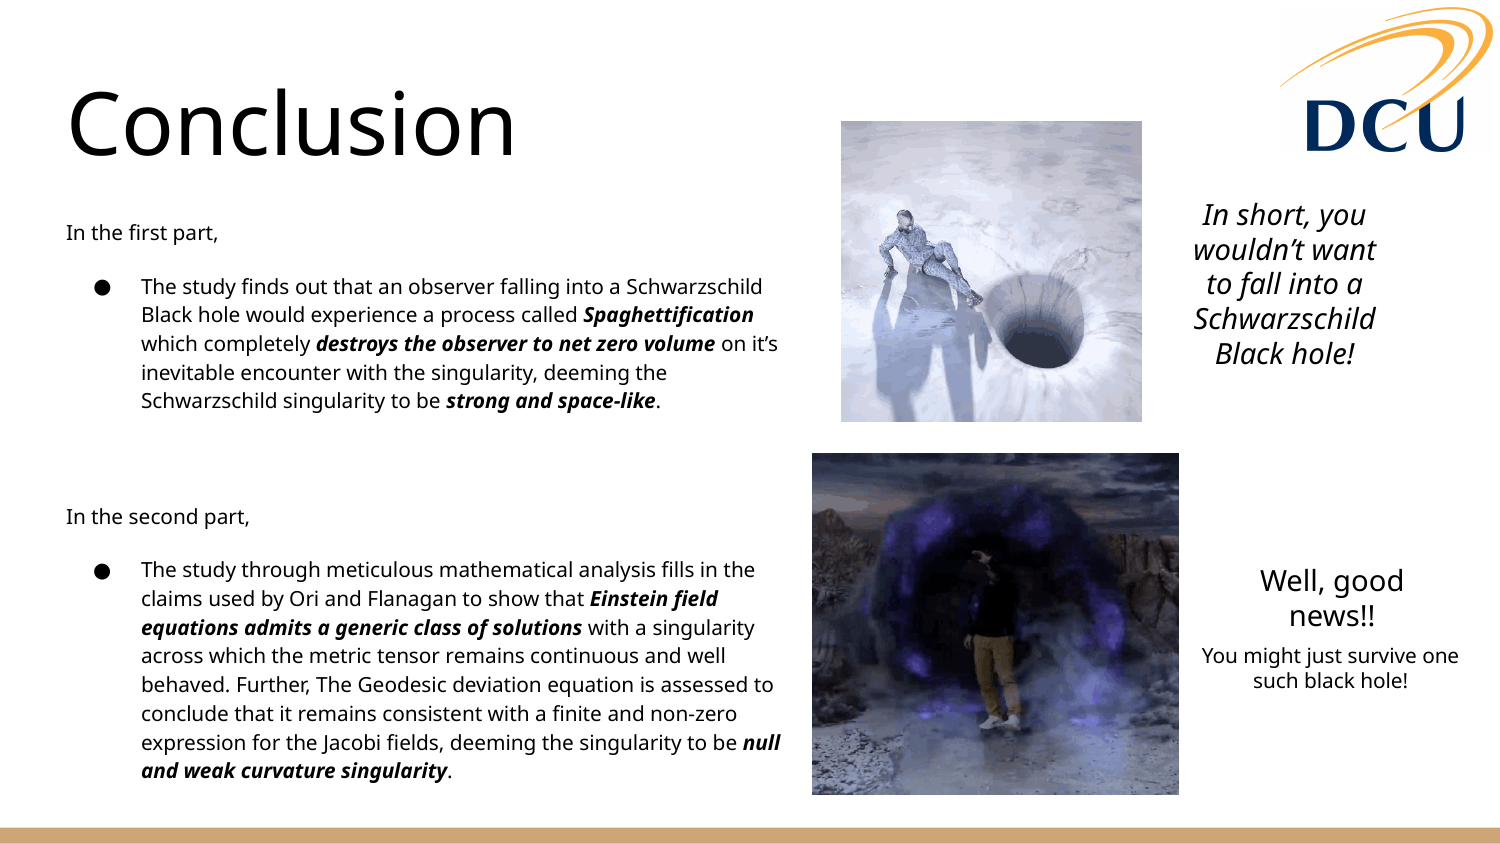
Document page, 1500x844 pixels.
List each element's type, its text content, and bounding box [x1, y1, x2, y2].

list In the first part, The study finds out that an observer falling into a Schwarzschild Black hole would experience a process called Spaghettification which completely destroys the observer to net zero volume on it’s inevitable encounter with the singularity, deeming the Schwarzschild singularity to be strong and space-like. [51, 200, 812, 422]
picture [811, 453, 1180, 795]
title Conclusion [51, 51, 1449, 189]
picture [841, 121, 1143, 423]
text_box In the second part, The study through meticulous mathematical analysis fills in the claims used by Ori and Flanagan to show that Einstein field equations admits a generic class of solutions with a singularity across which the metric tensor remains continuous and well behaved. Further, The Geodesic deviation equation is assessed to conclude that it remains consistent with a finite and non-zero expression for the Jacobi fields, deeming the singularity to be null and weak curvature singularity. [51, 484, 806, 805]
text_box Well, good news!! [1215, 547, 1449, 628]
text_box You might just survive one such black hole! [1185, 627, 1476, 702]
text_box In short, you wouldn’t want to fall into a Schwarzschild Black hole! [1171, 180, 1399, 380]
picture [1280, 7, 1493, 152]
